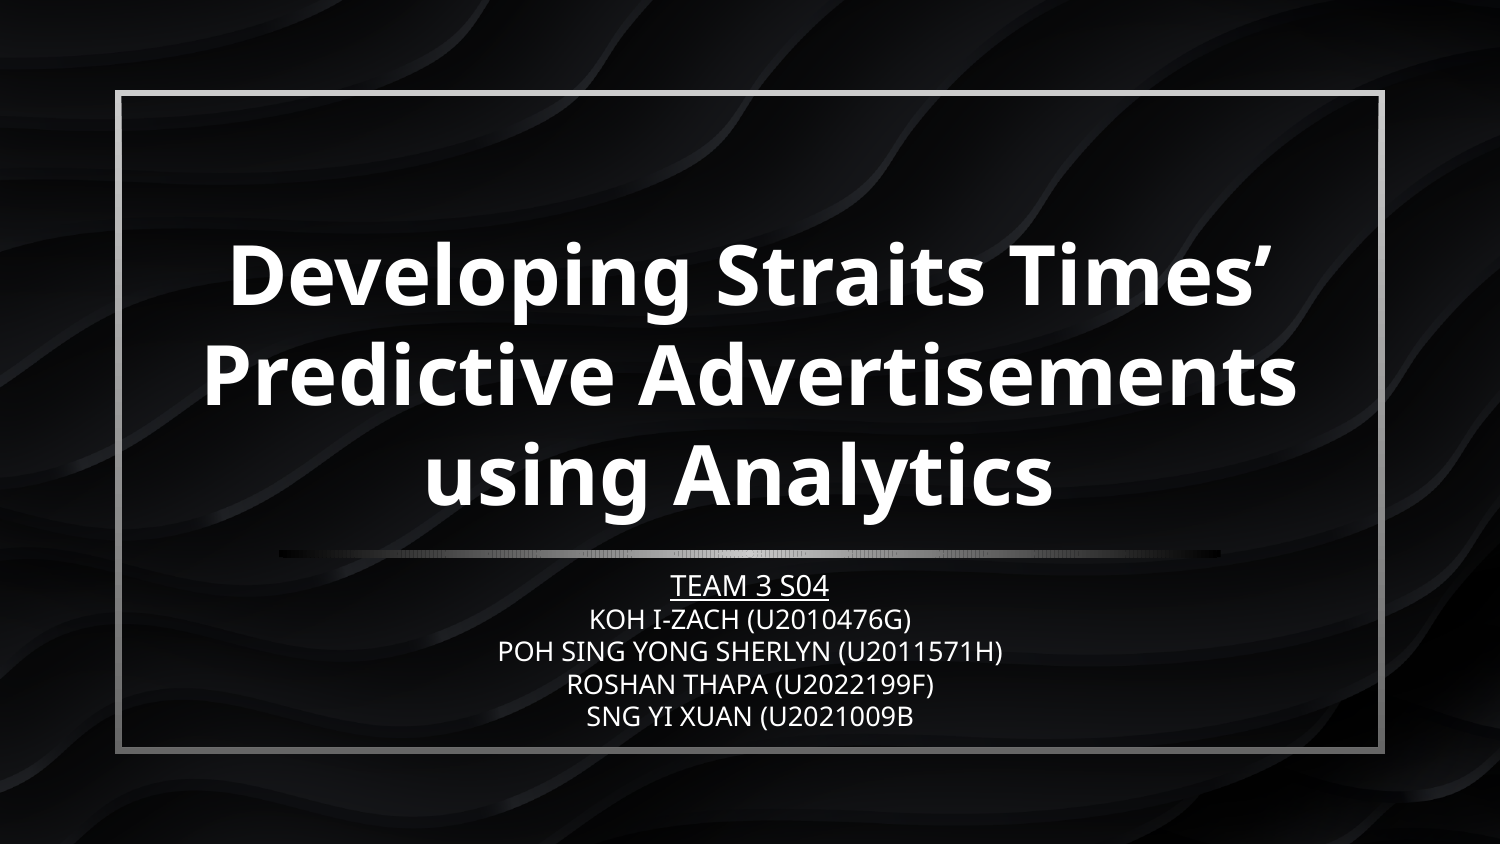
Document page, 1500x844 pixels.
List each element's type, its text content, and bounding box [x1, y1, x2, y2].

title Developing Straits Times’ Predictive Advertisements using Analytics [183, 207, 1317, 416]
subtitle TEAM 3 S04 KOH I-ZACH (U2010476G) POH SING YONG SHERLYN (U2011571H) ROSHAN THAPA (U2022199F) SNG YI XUAN (U2021009B [333, 551, 1167, 748]
picture [0, 0, 1500, 844]
